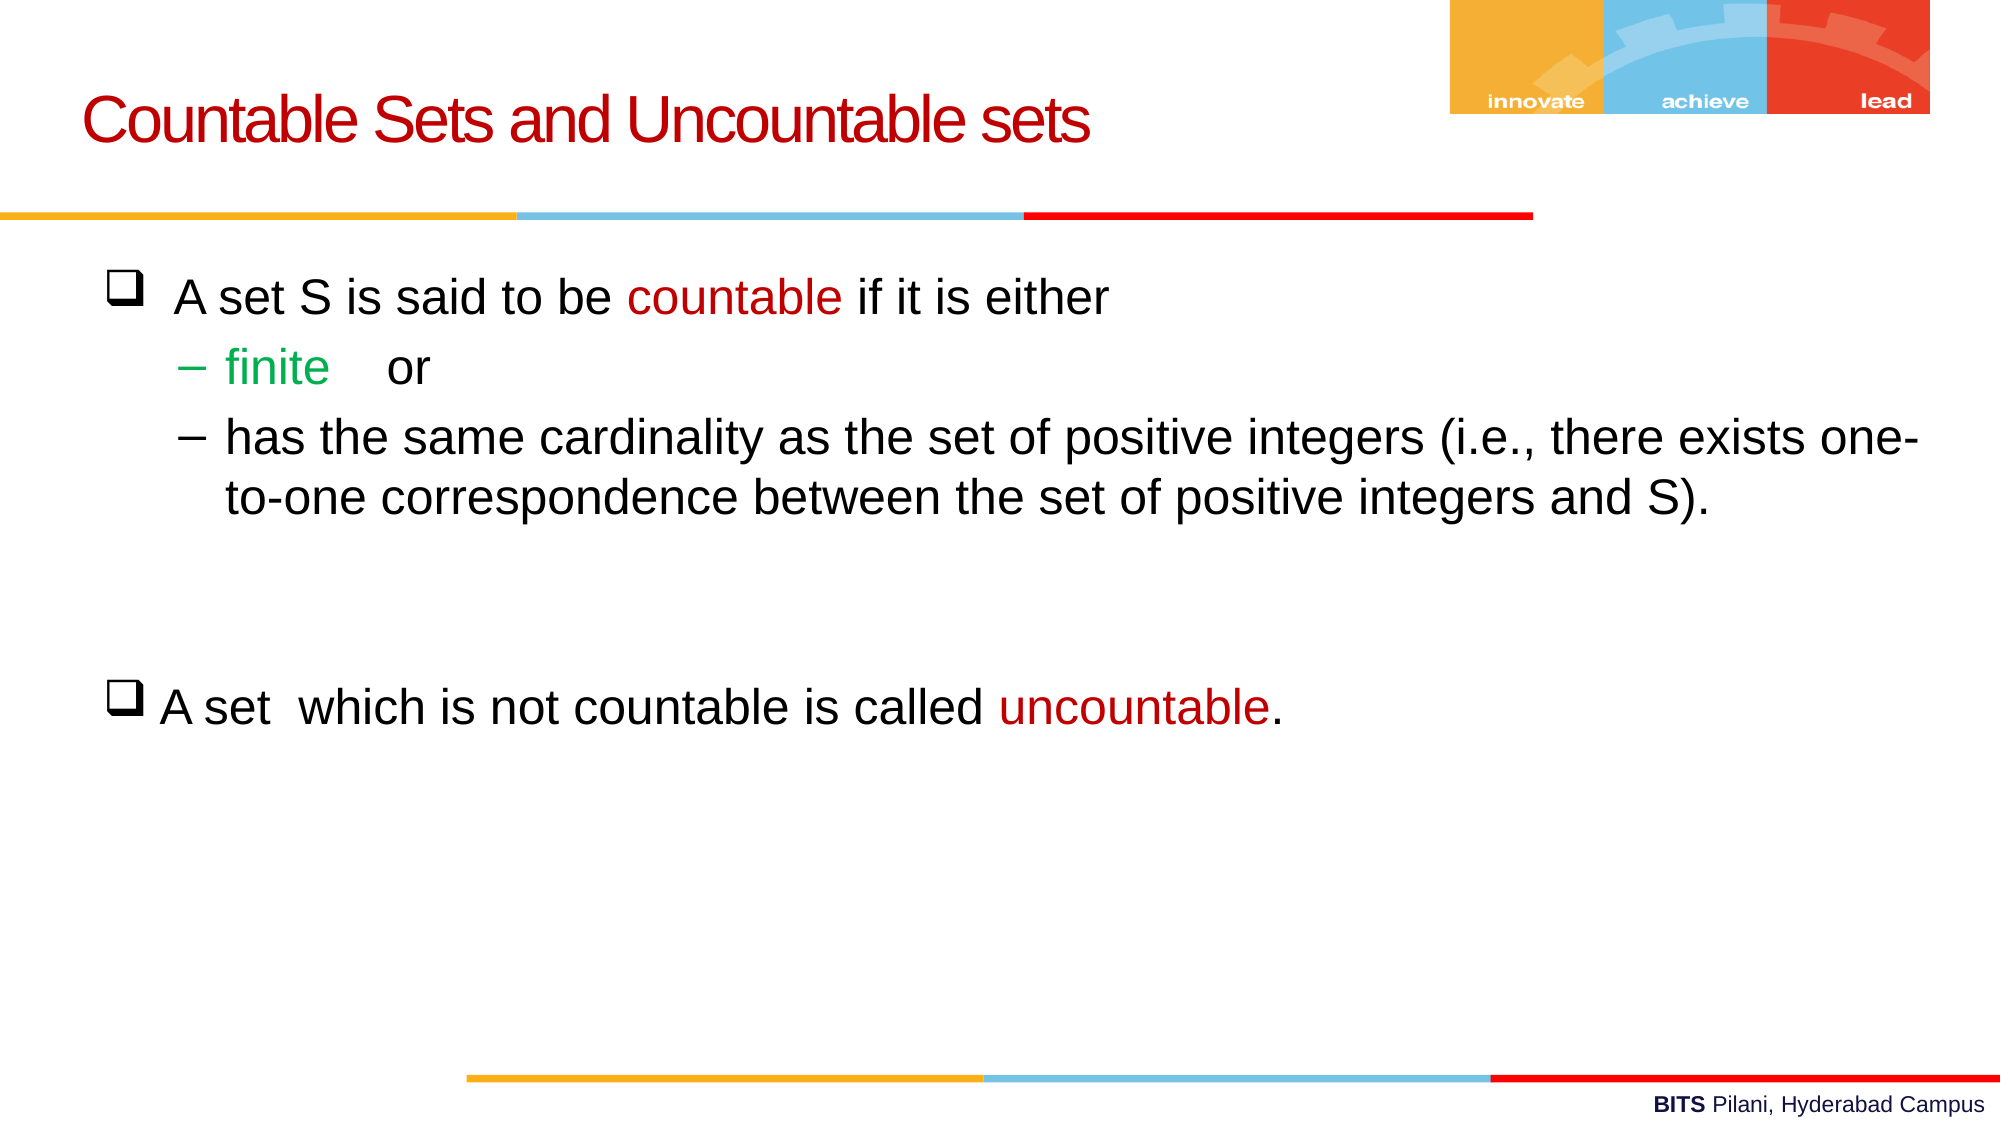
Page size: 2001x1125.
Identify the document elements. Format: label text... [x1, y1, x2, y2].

list Countable Sets and Uncountable sets [66, 24, 1450, 213]
picture [1449, 0, 1930, 114]
text_box A set S is said to be countable if it is either finite or has the same cardinality as the set of positive integers (i.e., there exists one-to-one correspondence between the set of positive integers and S). A set which is not countable is called uncountable. [88, 256, 1948, 1069]
